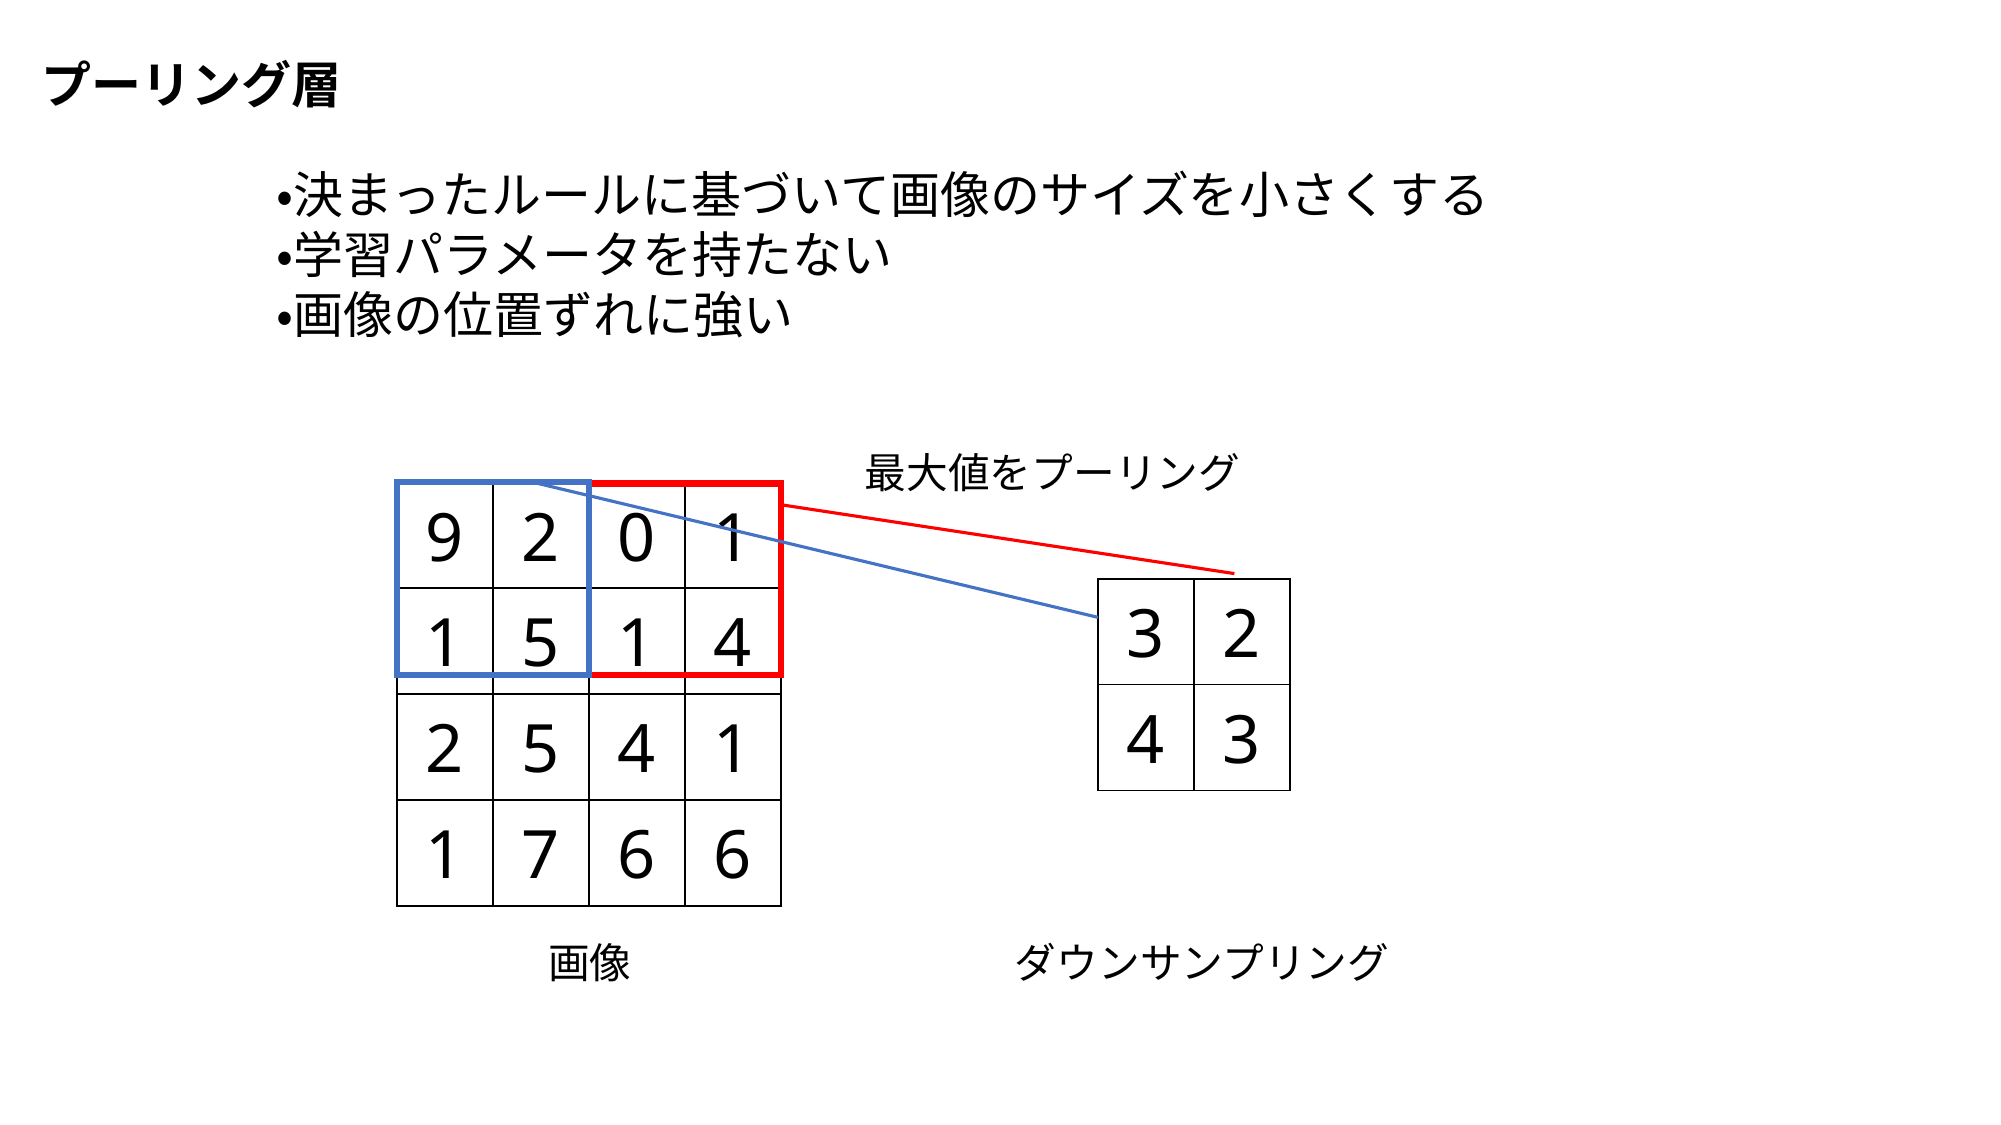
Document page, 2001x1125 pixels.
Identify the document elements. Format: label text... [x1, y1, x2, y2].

text_box プーリング層 [26, 45, 1194, 121]
text_box ダウンサンプリング [999, 929, 1440, 995]
text_box 画像 [533, 929, 652, 995]
table_cell 6 [590, 801, 684, 905]
table_header 3 [1099, 580, 1193, 684]
table_cell 3 [1195, 685, 1289, 790]
table_cell 4 [590, 695, 684, 799]
table_cell 5 [494, 695, 588, 799]
table_cell 1 [398, 801, 492, 905]
text_box [590, 618, 782, 676]
table_header 2 [1195, 580, 1289, 684]
table_cell 4 [686, 676, 780, 693]
table_cell 6 [686, 801, 780, 905]
table_cell 1 [686, 695, 780, 799]
text_box [396, 481, 590, 676]
table_cell 5 [494, 676, 588, 693]
table_cell 7 [494, 801, 588, 905]
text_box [780, 504, 1235, 574]
table_cell 1 [398, 676, 492, 693]
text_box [533, 482, 1098, 618]
text_box 最大値をプーリング [849, 439, 1290, 504]
table_cell 4 [1099, 685, 1193, 790]
text_box ・決まったルールに基づいて画像のサイズを小さくする ・学習パラメータを持たない ・画像の位置ずれに強い [262, 155, 1596, 351]
table_cell 1 [590, 676, 684, 693]
table_cell 2 [398, 695, 492, 799]
